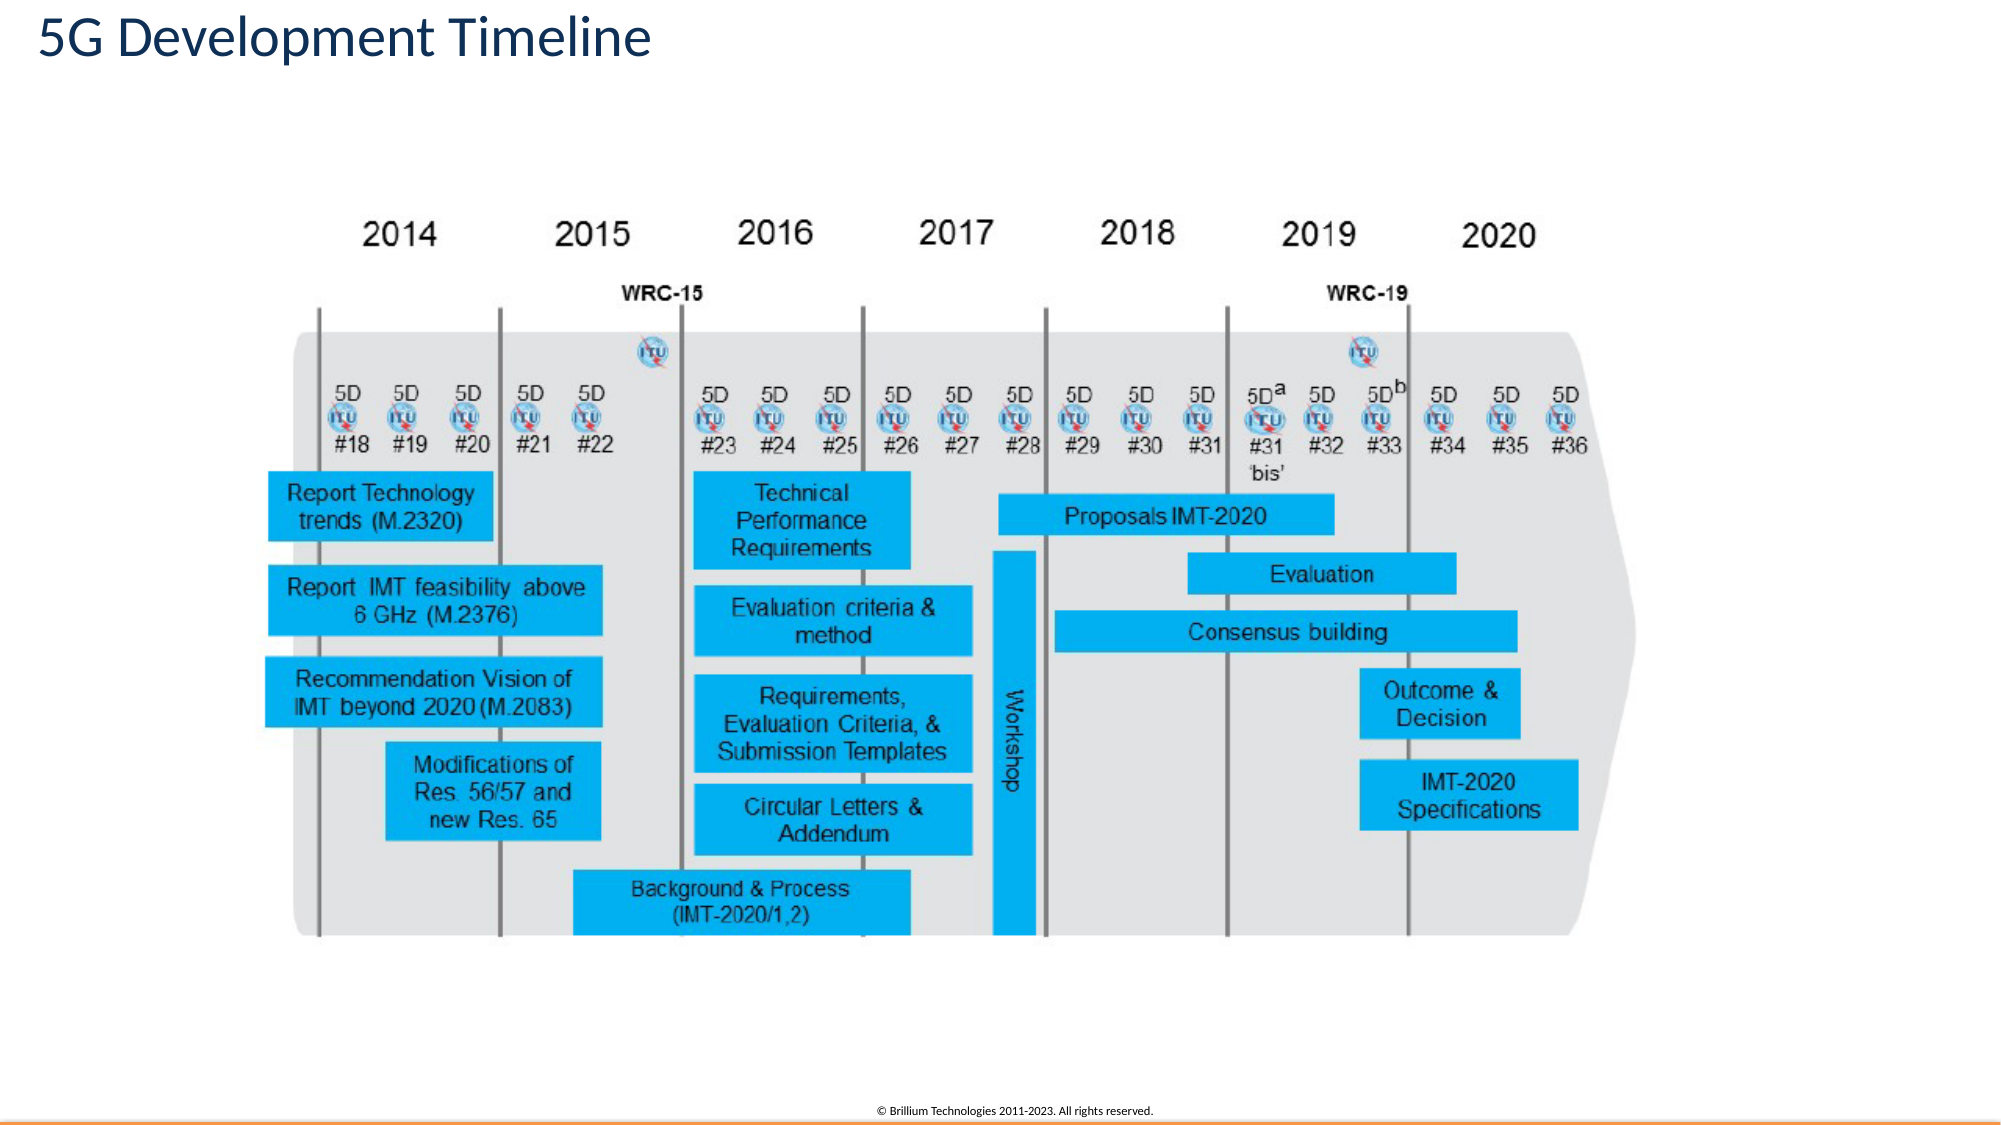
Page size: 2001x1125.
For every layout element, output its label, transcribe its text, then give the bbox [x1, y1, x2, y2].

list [220, 200, 1715, 957]
title 5G Development Timeline [22, 0, 1900, 66]
